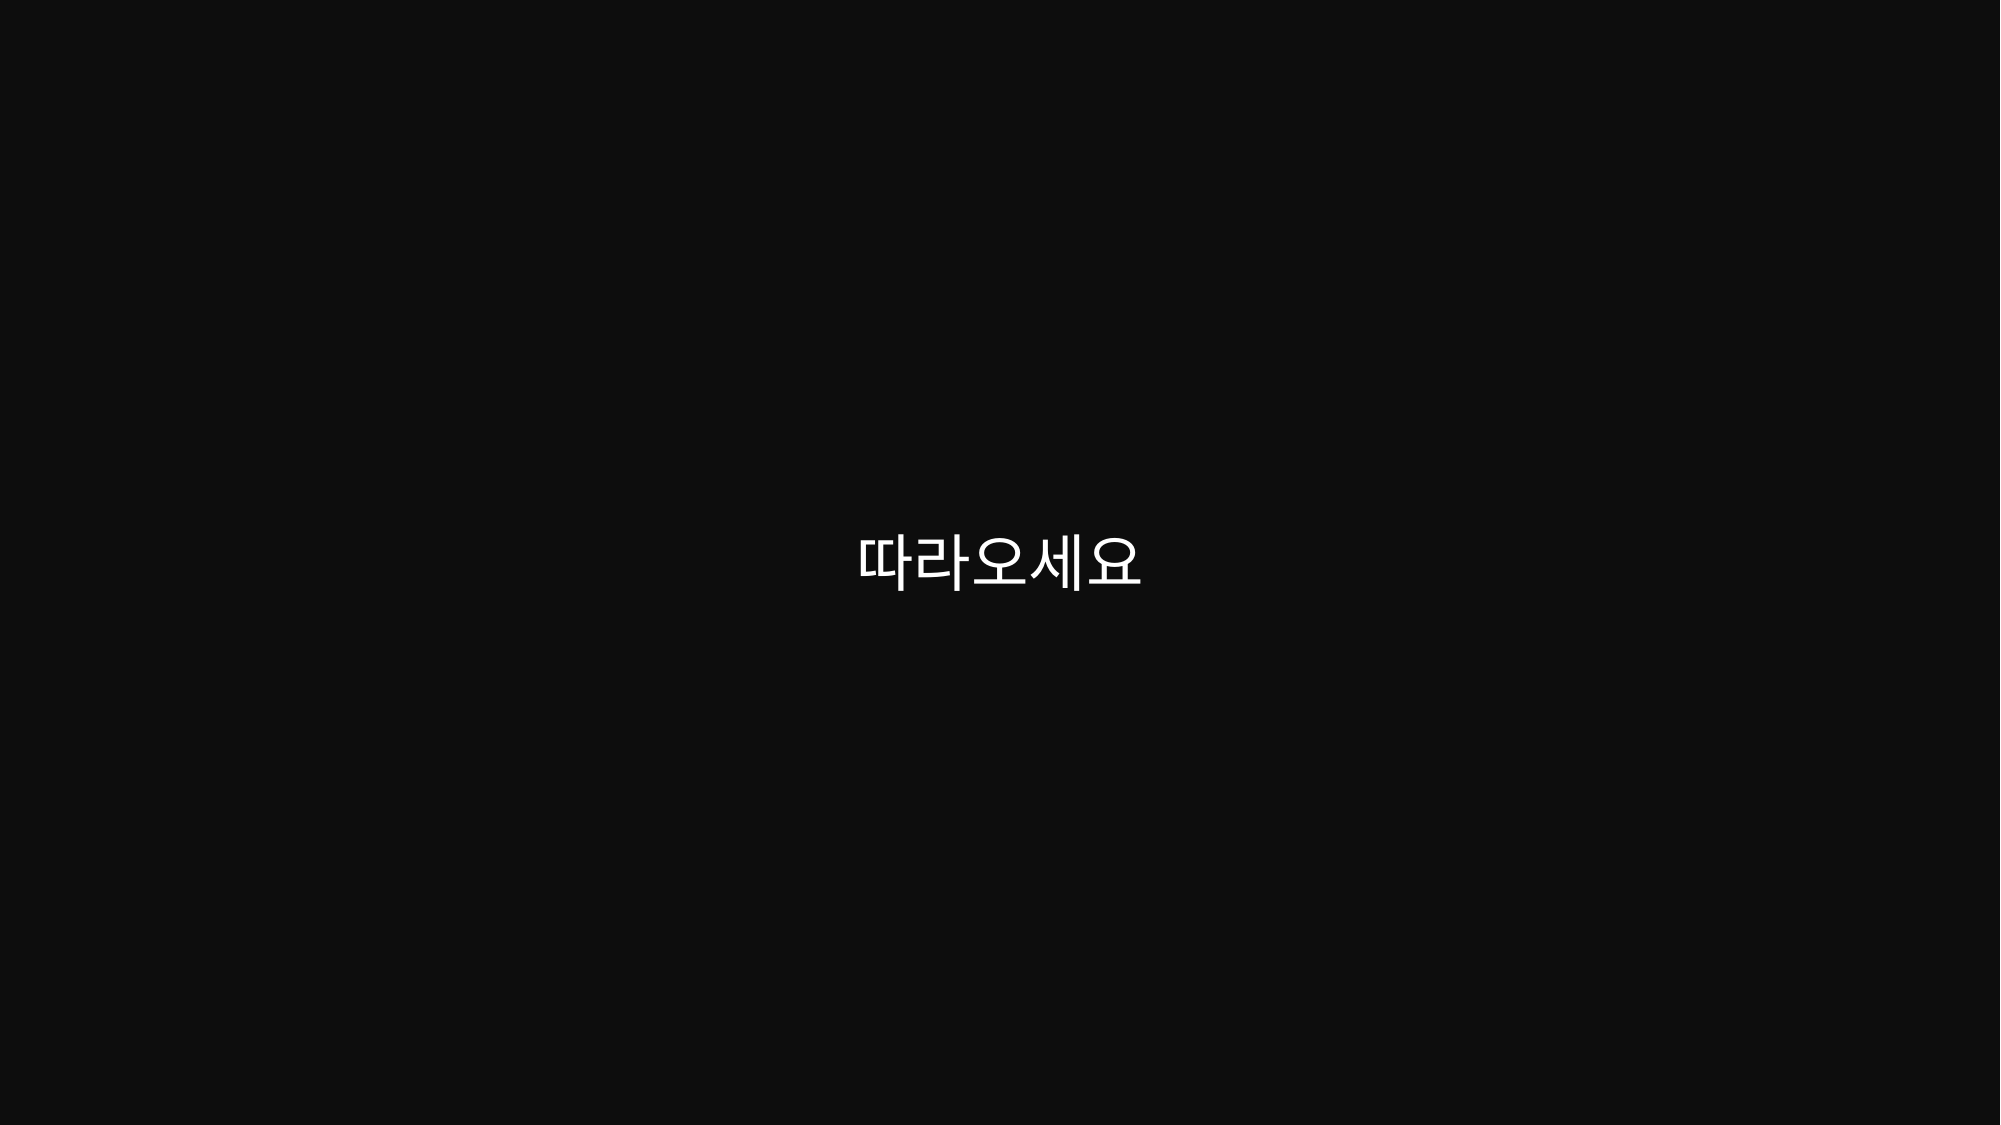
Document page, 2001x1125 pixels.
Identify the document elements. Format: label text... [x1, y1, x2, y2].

text_box 따라오세요 [841, 517, 1159, 607]
